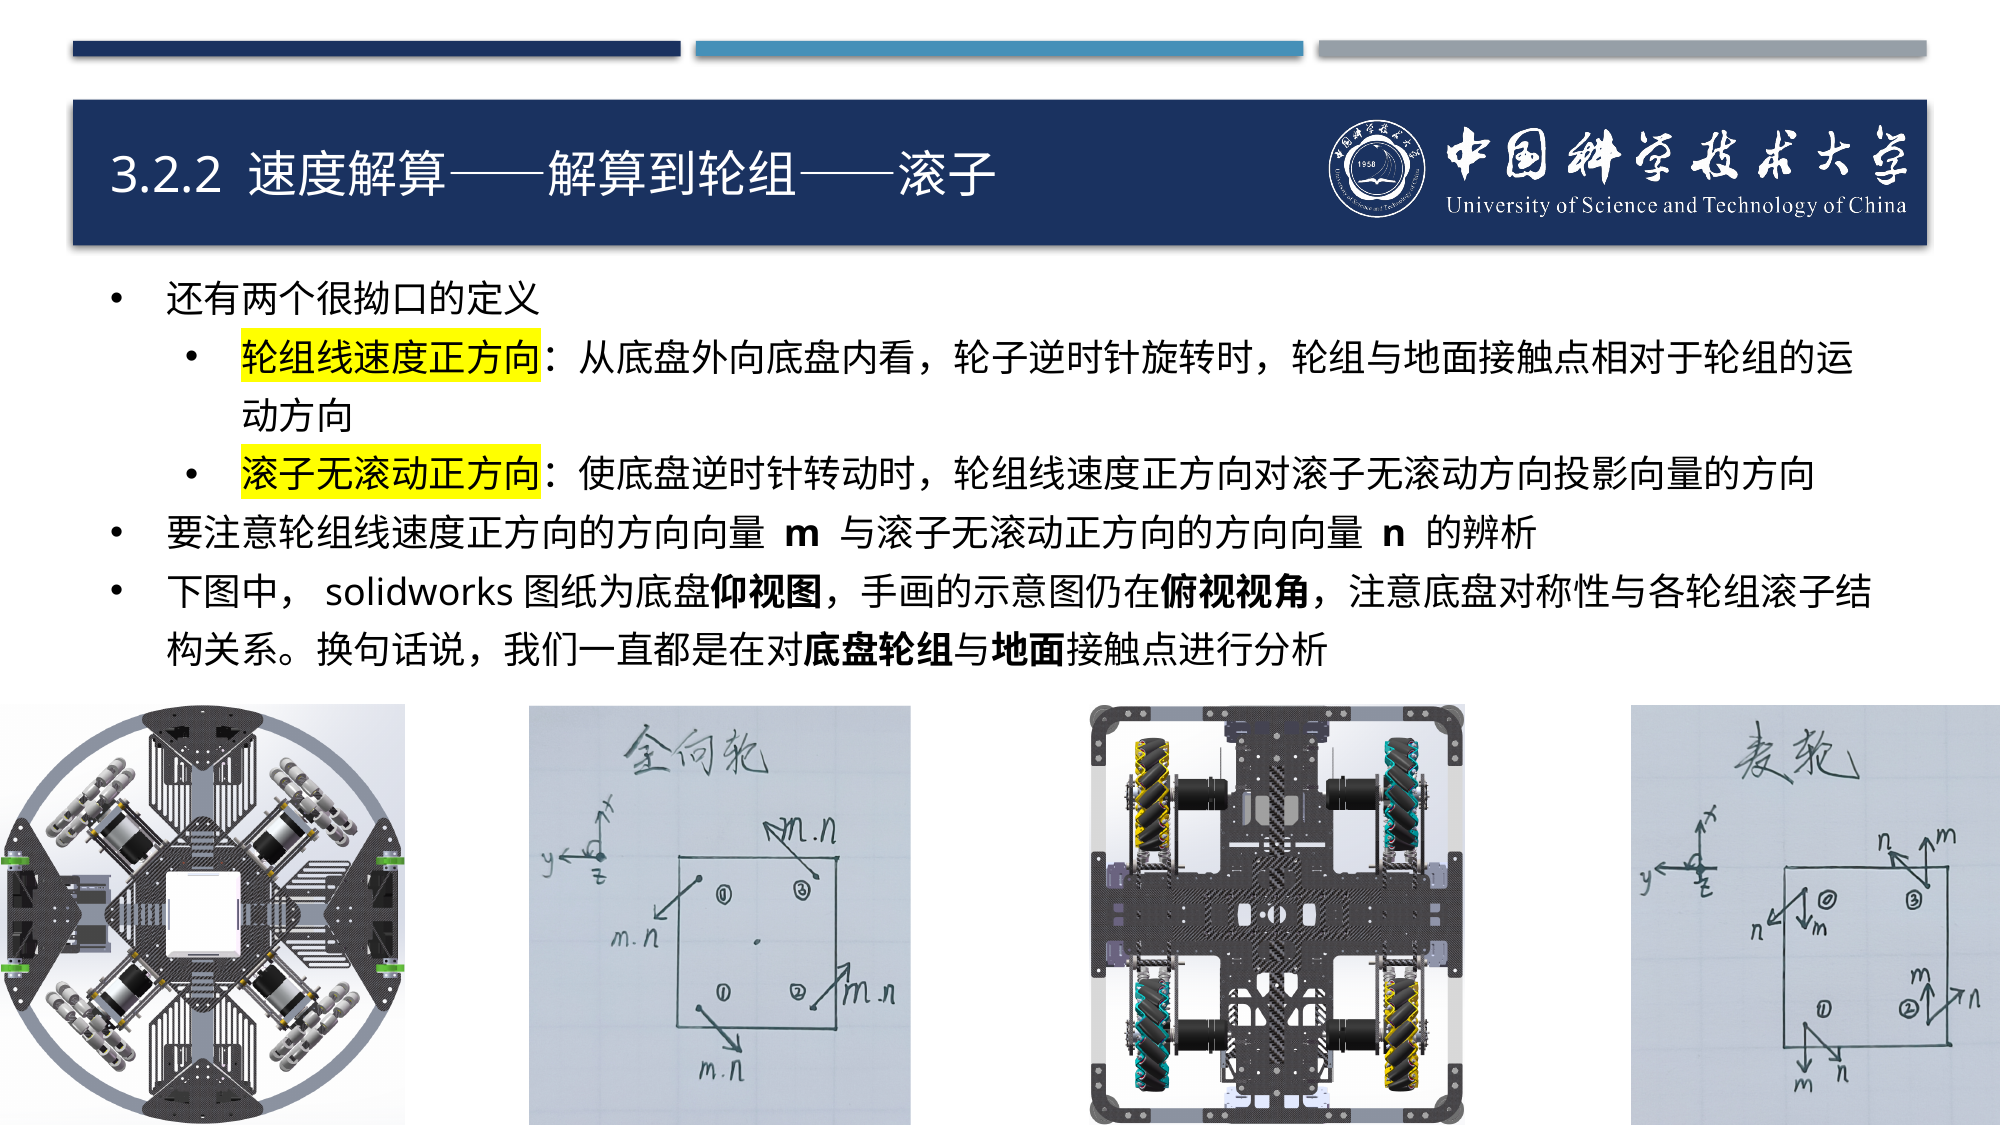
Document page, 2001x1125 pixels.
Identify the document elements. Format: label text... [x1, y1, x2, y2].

picture [1604, 705, 2000, 1125]
title 3.2.2 速度解算——解算到轮组——滚子 [95, 91, 1905, 254]
picture [1905, 117, 1916, 221]
picture [1088, 704, 1466, 1125]
picture [509, 706, 931, 1125]
text_box 还有两个很拗口的定义 轮组线速度正方向：从底盘外向底盘内看，轮子逆时针旋转时，轮组与地面接触点相对于轮组的运动方向 滚子无滚动正方向：使底盘逆时针转动时，轮组线速度正方向对滚子无滚动方向投影向量的方向 要注意轮组线速度正方向的方向向量 m 与滚子无滚动正方向的方向向量 n 的辨析 下图中，solidworks图纸为底盘仰视图，手画的示意图仍在俯视视角，注意底盘对称性与各轮组滚子结构关系。换句话说，我们一直都是在对底盘轮组与地面接触点进行分析 [95, 254, 1905, 679]
picture [0, 704, 405, 1125]
